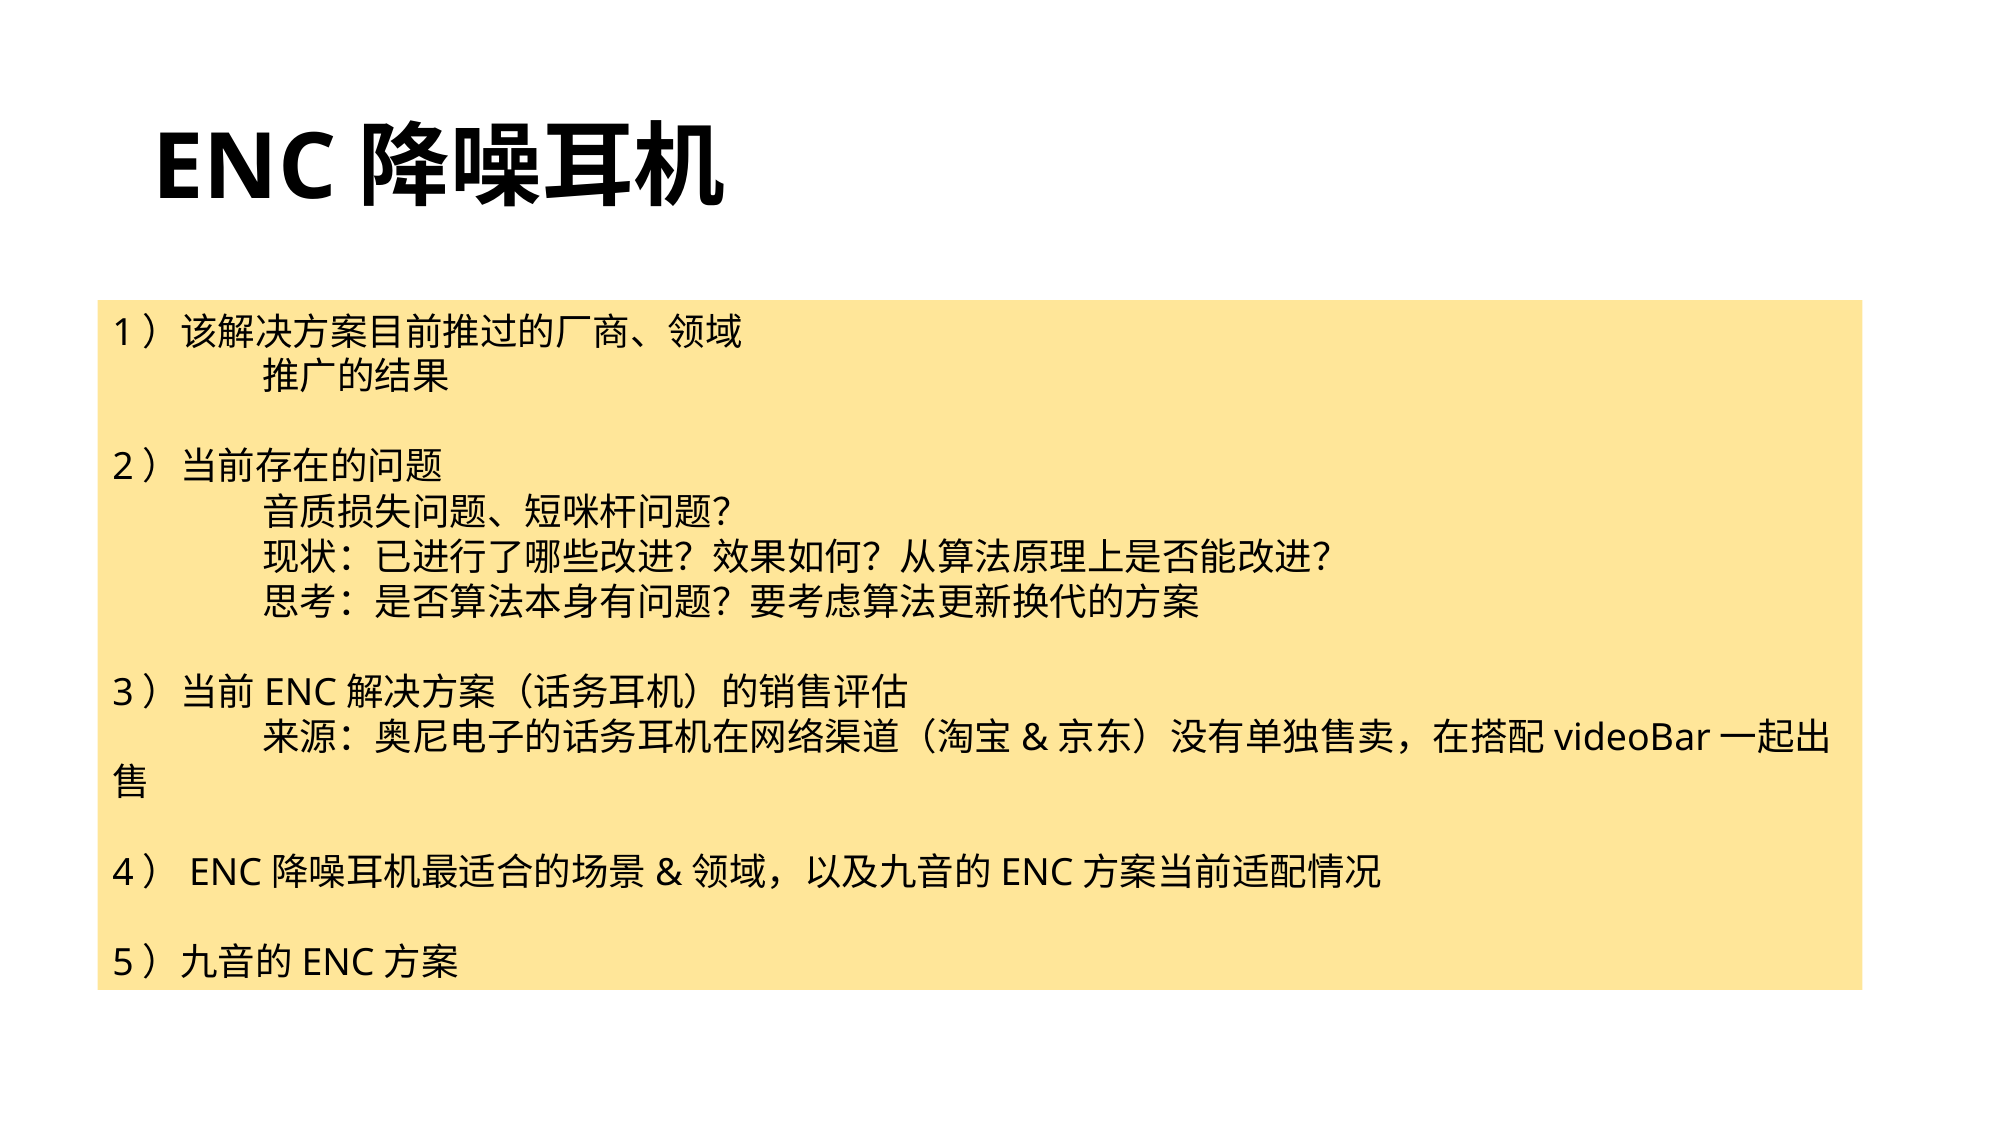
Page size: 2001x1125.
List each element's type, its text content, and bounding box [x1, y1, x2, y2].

title ENC降噪耳机 [137, 59, 1863, 278]
text_box 1）该解决方案目前推过的厂商、领域 推广的结果 2）当前存在的问题 音质损失问题、短咪杆问题？ 现状：已进行了哪些改进？效果如何？从算法原理上是否能改进？ 思考：是否算法本身有问题？要考虑算法更新换代的方案 3）当前ENC解决方案（话务耳机）的销售评估 来源：奥尼电子的话务耳机在网络渠道（淘宝&京东）没有单独售卖，在搭配videoBar一起出售 4）ENC降噪耳机最适合的场景&领域，以及九音的ENC方案当前适配情况 5）九音的ENC方案 [97, 300, 1863, 990]
